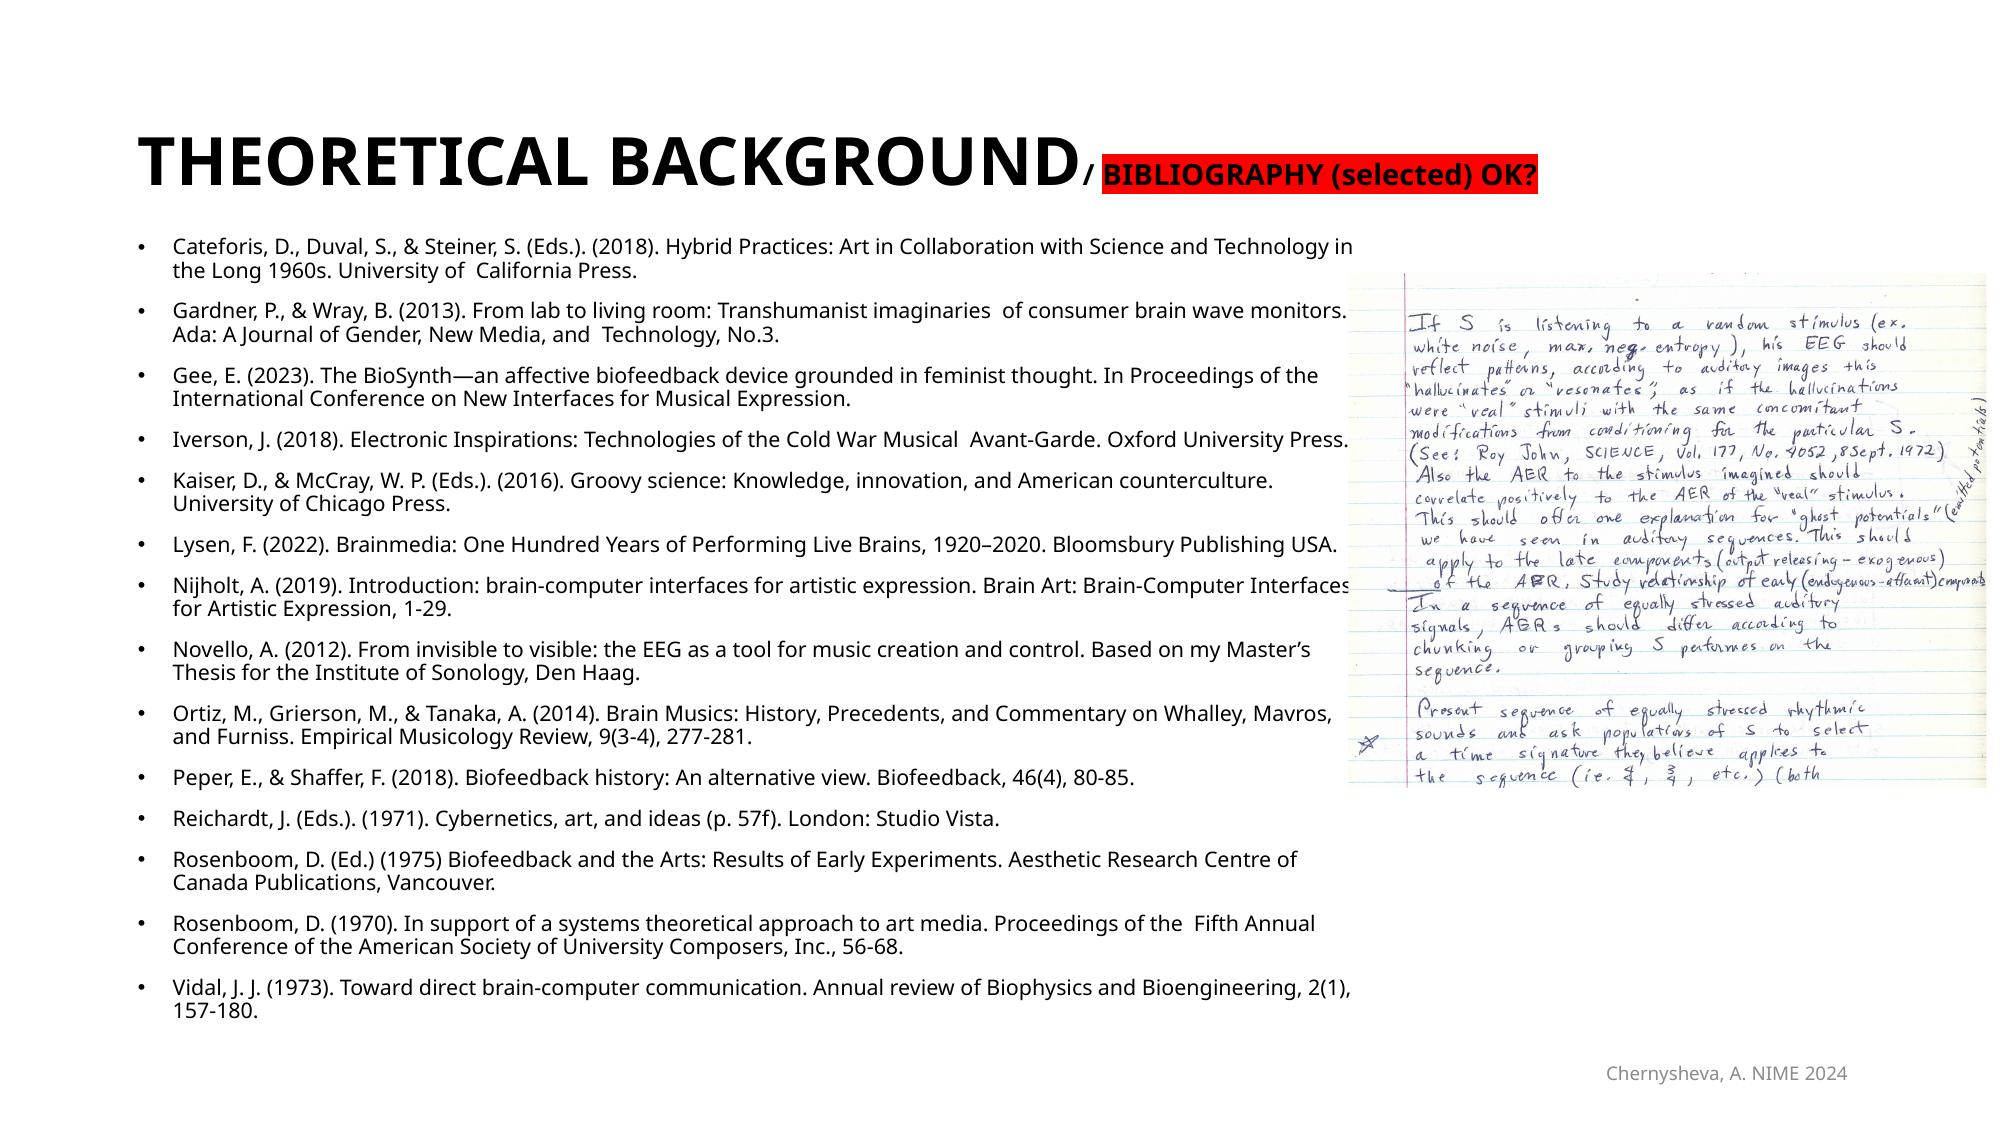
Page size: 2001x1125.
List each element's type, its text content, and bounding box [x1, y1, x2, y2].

list Cateforis, D., Duval, S., & Steiner, S. (Eds.). (2018). Hybrid Practices: Art in Collaboration with Science and Technology in the Long 1960s. University of California Press. Gardner, P., & Wray, B. (2013). From lab to living room: Transhumanist imaginaries of consumer brain wave monitors. Ada: A Journal of Gender, New Media, and Technology, No.3. Gee, E. (2023). The BioSynth—an affective biofeedback device grounded in feminist thought. In Proceedings of the International Conference on New Interfaces for Musical Expression. Iverson, J. (2018). Electronic Inspirations: Technologies of the Cold War Musical Avant-Garde. Oxford University Press. Kaiser, D., & McCray, W. P. (Eds.). (2016). Groovy science: Knowledge, innovation, and American counterculture. University of Chicago Press. Lysen, F. (2022). Brainmedia: One Hundred Years of Performing Live Brains, 1920–2020. Bloomsbury Publishing USA. Nijholt, A. (2019). Introduction: brain-computer interfaces for artistic expression. Brain Art: Brain-Computer Interfaces for Artistic Expression, 1-29. Novello, A. (2012). From invisible to visible: the EEG as a tool for music creation and control. Based on my Master’s Thesis for the Institute of Sonology, Den Haag. Ortiz, M., Grierson, M., & Tanaka, A. (2014). Brain Musics: History, Precedents, and Commentary on Whalley, Mavros, and Furniss. Empirical Musicology Review, 9(3-4), 277-281. Peper, E., & Shaffer, F. (2018). Biofeedback history: An alternative view. Biofeedback, 46(4), 80-85. Reichardt, J. (Eds.). (1971). Cybernetics, art, and ideas (p. 57f). London: Studio Vista. Rosenboom, D. (Ed.) (1975) Biofeedback and the Arts: Results of Early Experiments. Aesthetic Research Centre of Canada Publications, Vancouver. Rosenboom, D. (1970). In support of a systems theoretical approach to art media. Proceedings of the Fifth Annual Conference of the American Society of University Composers, Inc., 56-68. Vidal, J. J. (1973). Toward direct brain-computer communication. Annual review of Biophysics and Bioengineering, 2(1), 157-180. [123, 229, 1389, 1043]
picture [1347, 272, 1987, 788]
text_box THEORETICAL BACKGROUND/ BIBLIOGRAPHY (selected) OK? [122, 111, 1625, 207]
text_box Chernysheva, A. NIME 2024 [1412, 1042, 1863, 1103]
